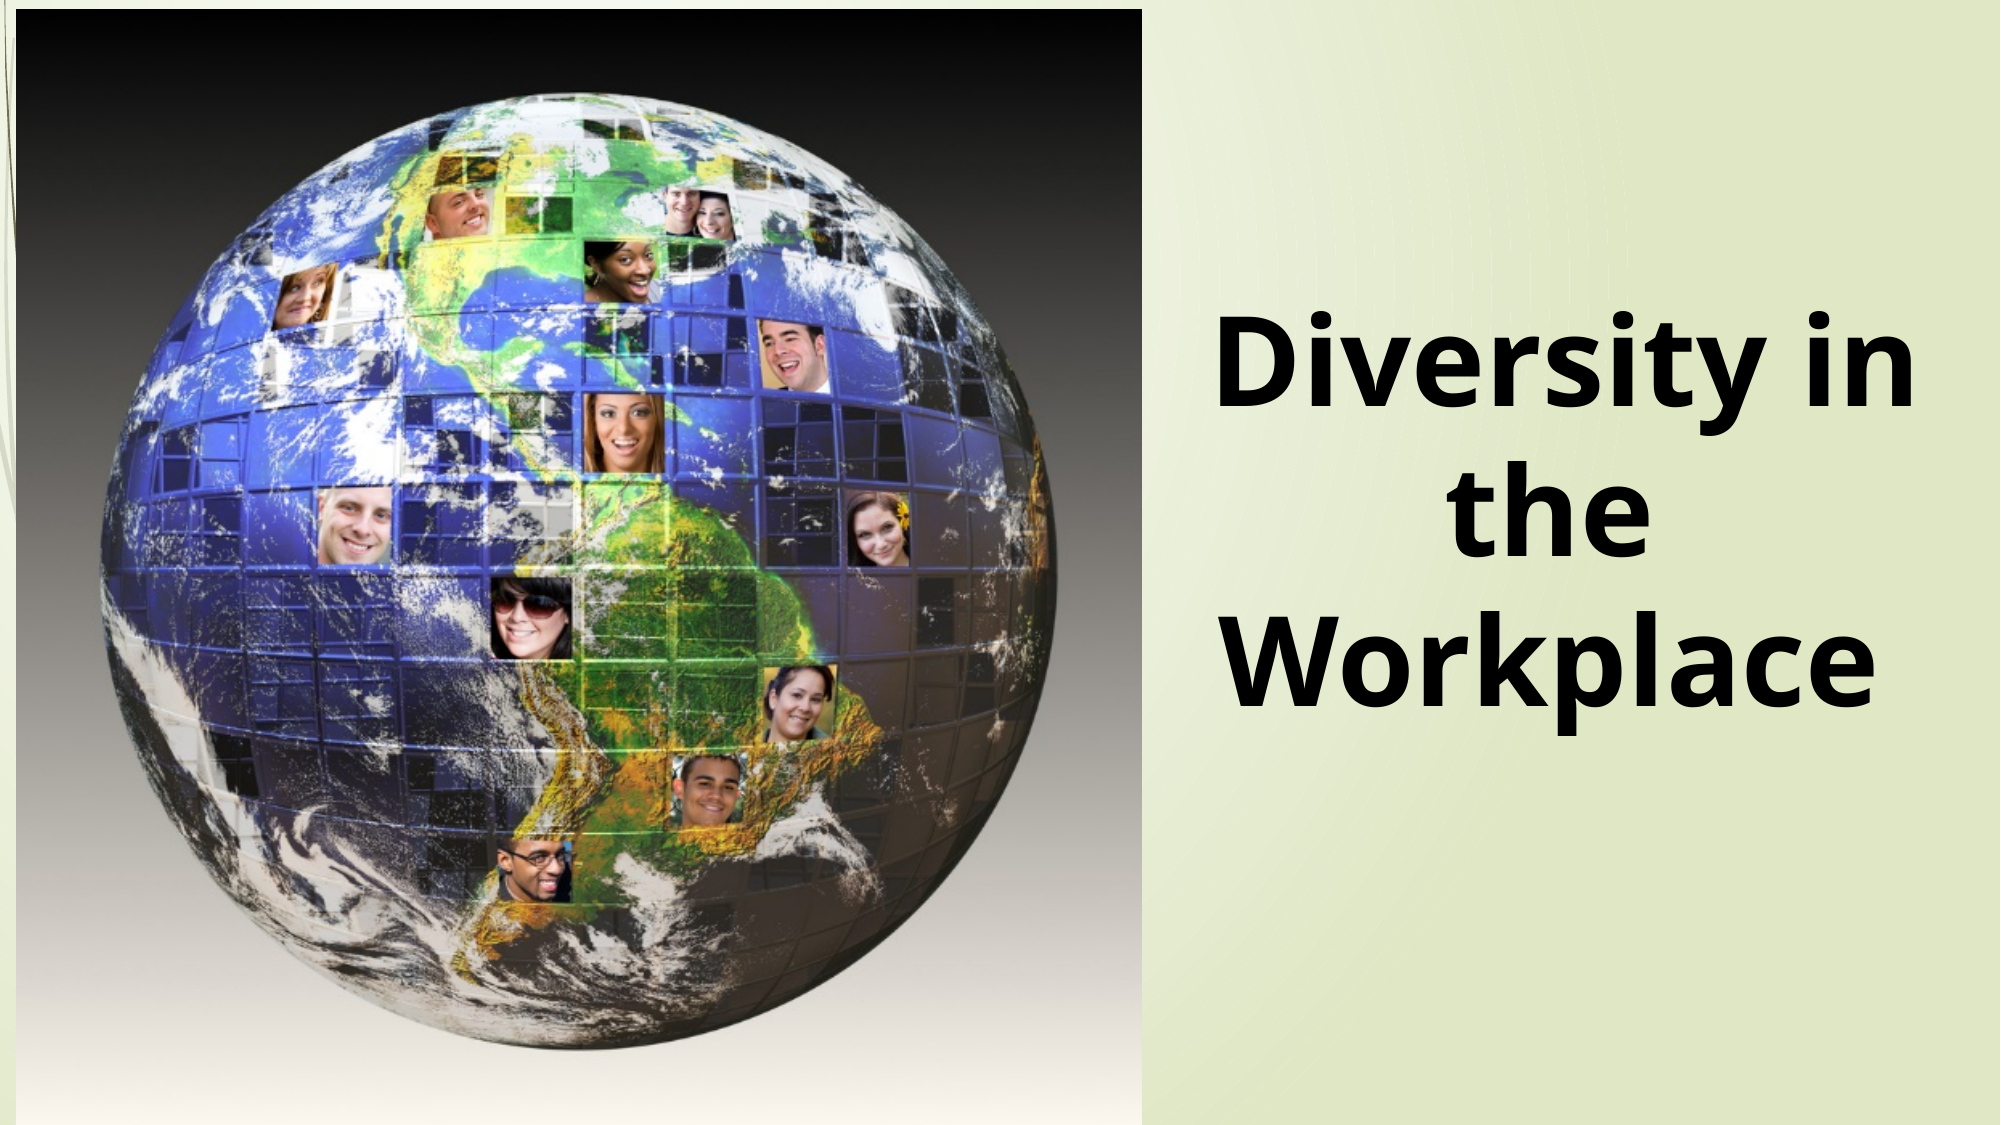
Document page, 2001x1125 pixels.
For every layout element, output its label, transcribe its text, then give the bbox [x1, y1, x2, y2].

picture [15, 9, 1142, 1125]
title Diversity in the Workplace [1145, 272, 2000, 740]
